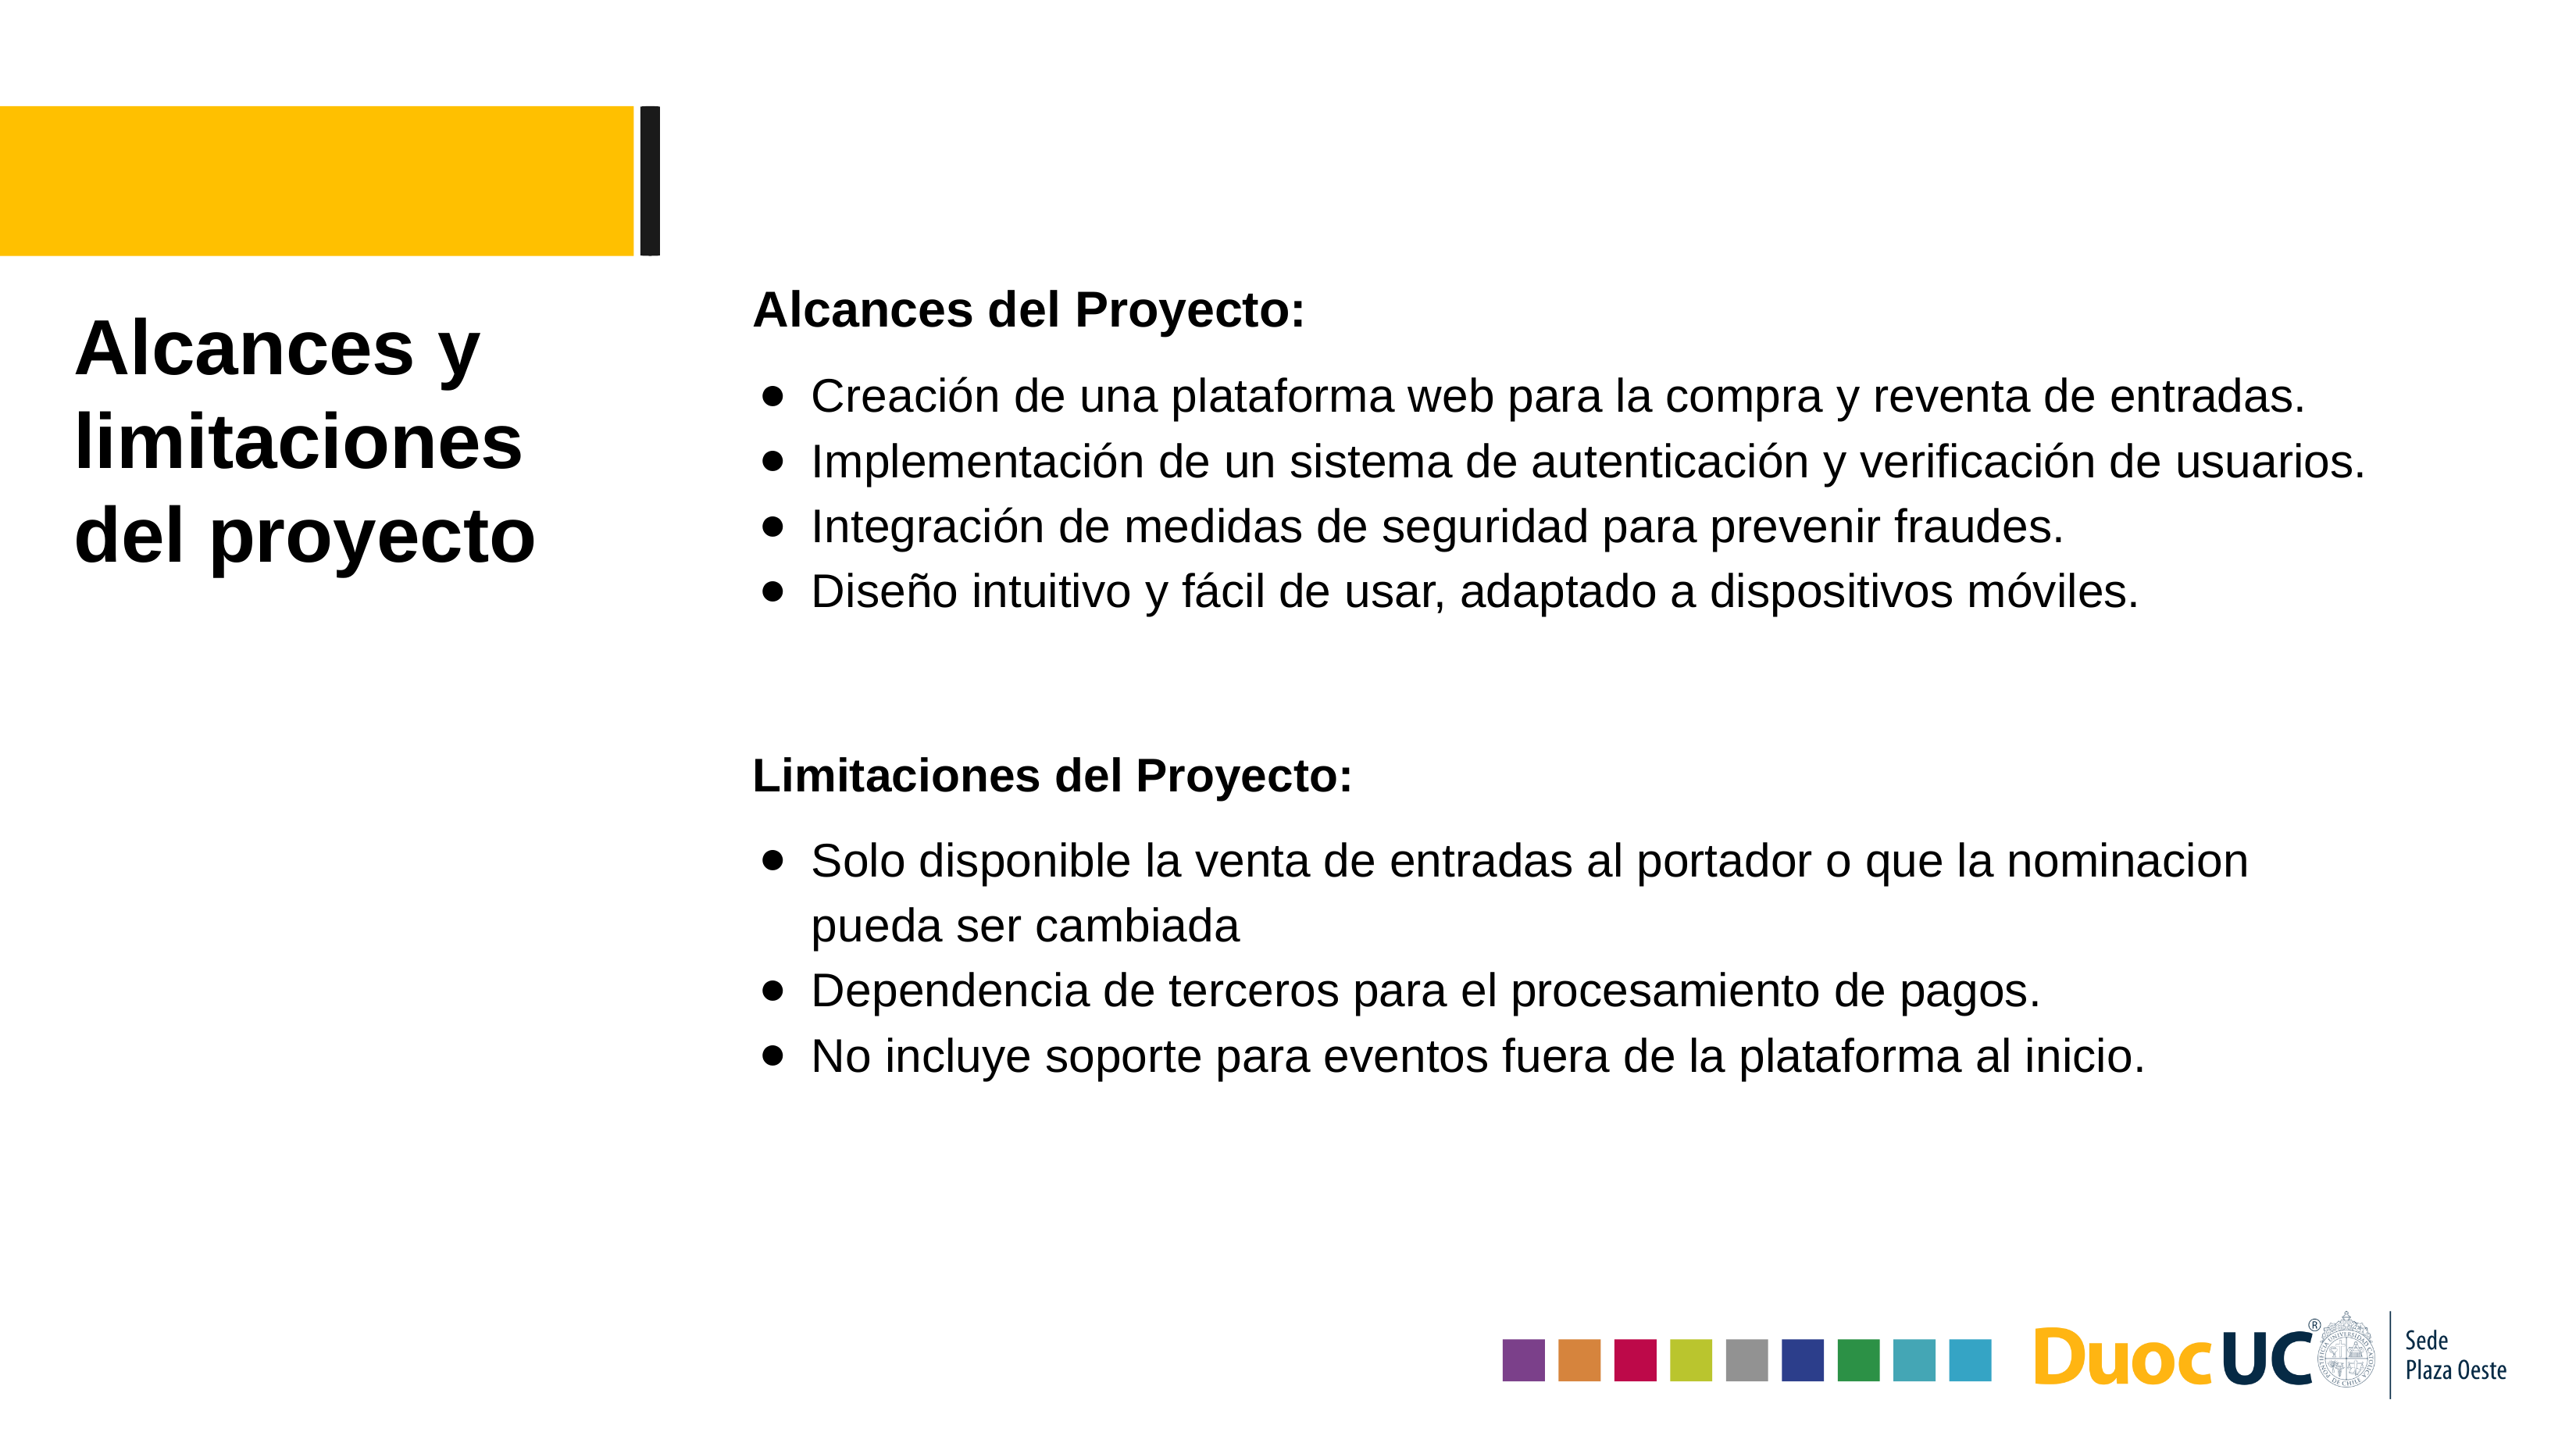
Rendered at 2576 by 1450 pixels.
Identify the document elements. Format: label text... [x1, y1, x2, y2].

picture [2031, 1310, 2512, 1400]
text_box Alcances del Proyecto: Creación de una plataforma web para la compra y reventa de entradas. Implementación de un sistema de autenticación y verificación de usuarios. Integración de medidas de seguridad para prevenir fraudes. Diseño intuitivo y fácil de usar, adaptado a dispositivos móviles. [752, 266, 2450, 768]
list Alcances y limitaciones del proyecto [73, 296, 630, 1126]
text_box Limitaciones del Proyecto: Solo disponible la venta de entradas al portador o que la nominacion pueda ser cambiada Dependencia de terceros para el procesamiento de pagos. No incluye soporte para eventos fuera de la plataforma al inicio. [752, 734, 2391, 1180]
